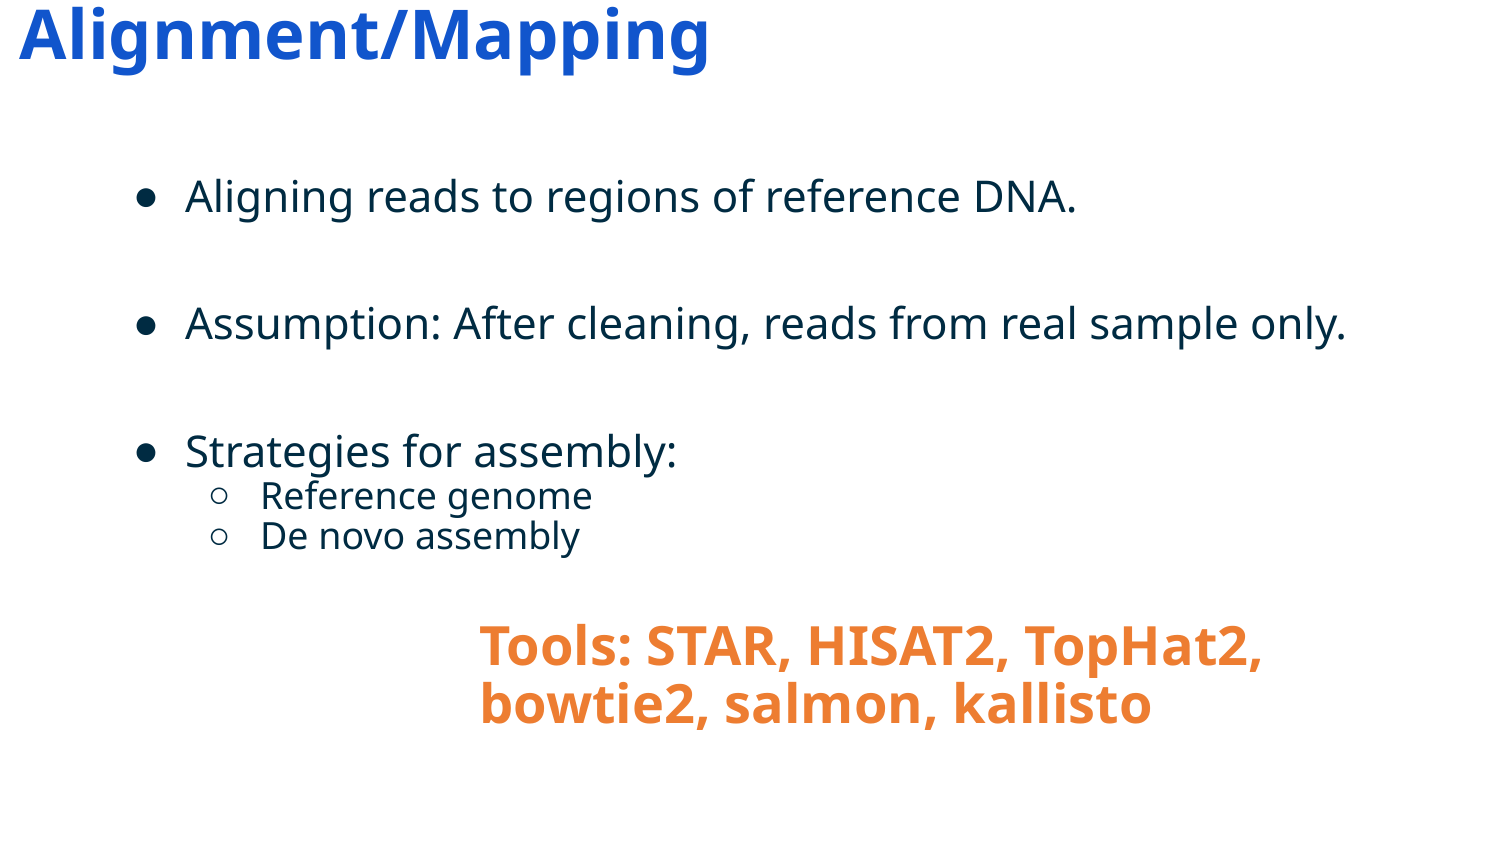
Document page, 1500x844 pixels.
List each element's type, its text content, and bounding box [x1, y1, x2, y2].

title Alignment/Mapping [19, 0, 1314, 121]
text_box Tools: STAR, HISAT2, TopHat2, bowtie2, salmon, kallisto [464, 603, 1479, 751]
list Aligning reads to regions of reference DNA. Assumption: After cleaning, reads from real sample only. Strategies for assembly: Reference genome De novo assembly [110, 174, 1404, 799]
